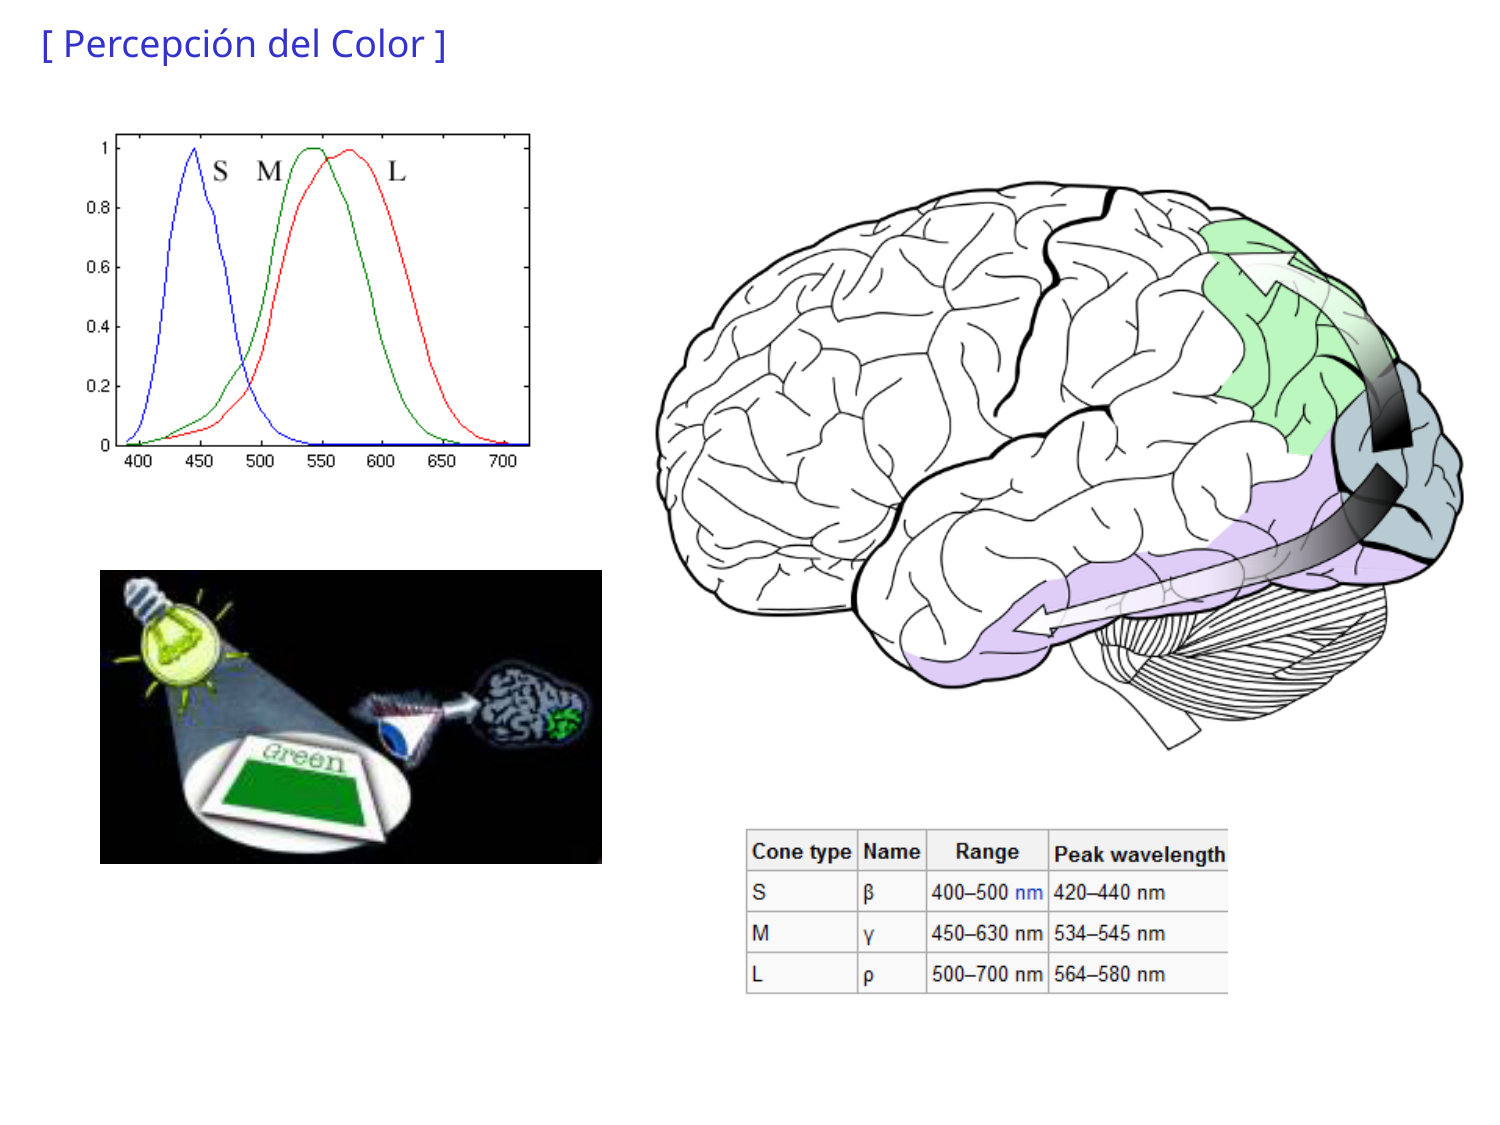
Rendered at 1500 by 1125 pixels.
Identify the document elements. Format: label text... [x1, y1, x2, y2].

picture [99, 570, 602, 865]
picture [626, 143, 1500, 768]
text_box [ Percepción del Color ] [26, 12, 463, 73]
picture [742, 826, 1228, 999]
picture [75, 112, 554, 484]
